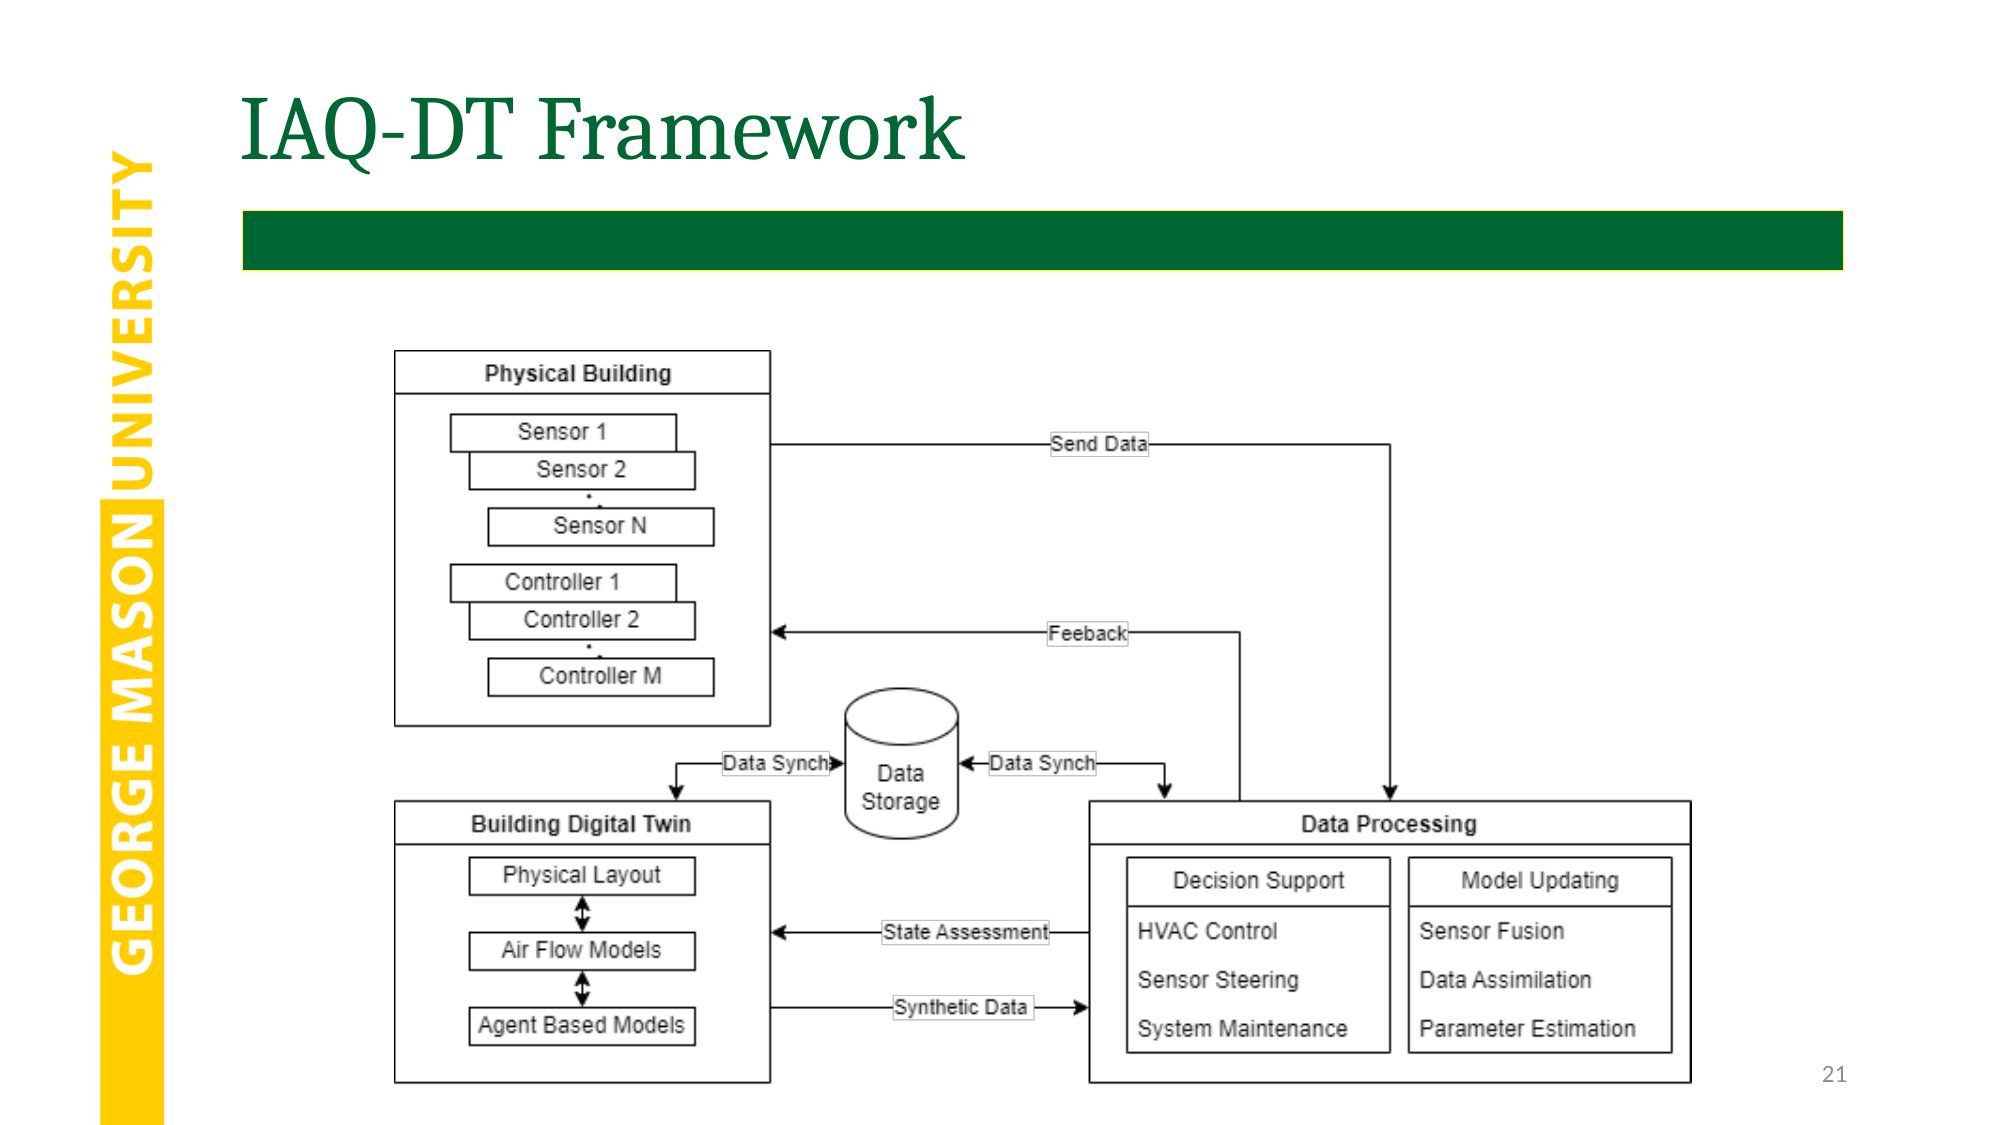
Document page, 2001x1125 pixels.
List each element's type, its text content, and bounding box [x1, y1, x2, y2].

title IAQ-DT Framework [224, 44, 1863, 187]
picture [74, 115, 188, 1125]
picture [394, 350, 1692, 1087]
slide_number 21 [1412, 1042, 1863, 1103]
